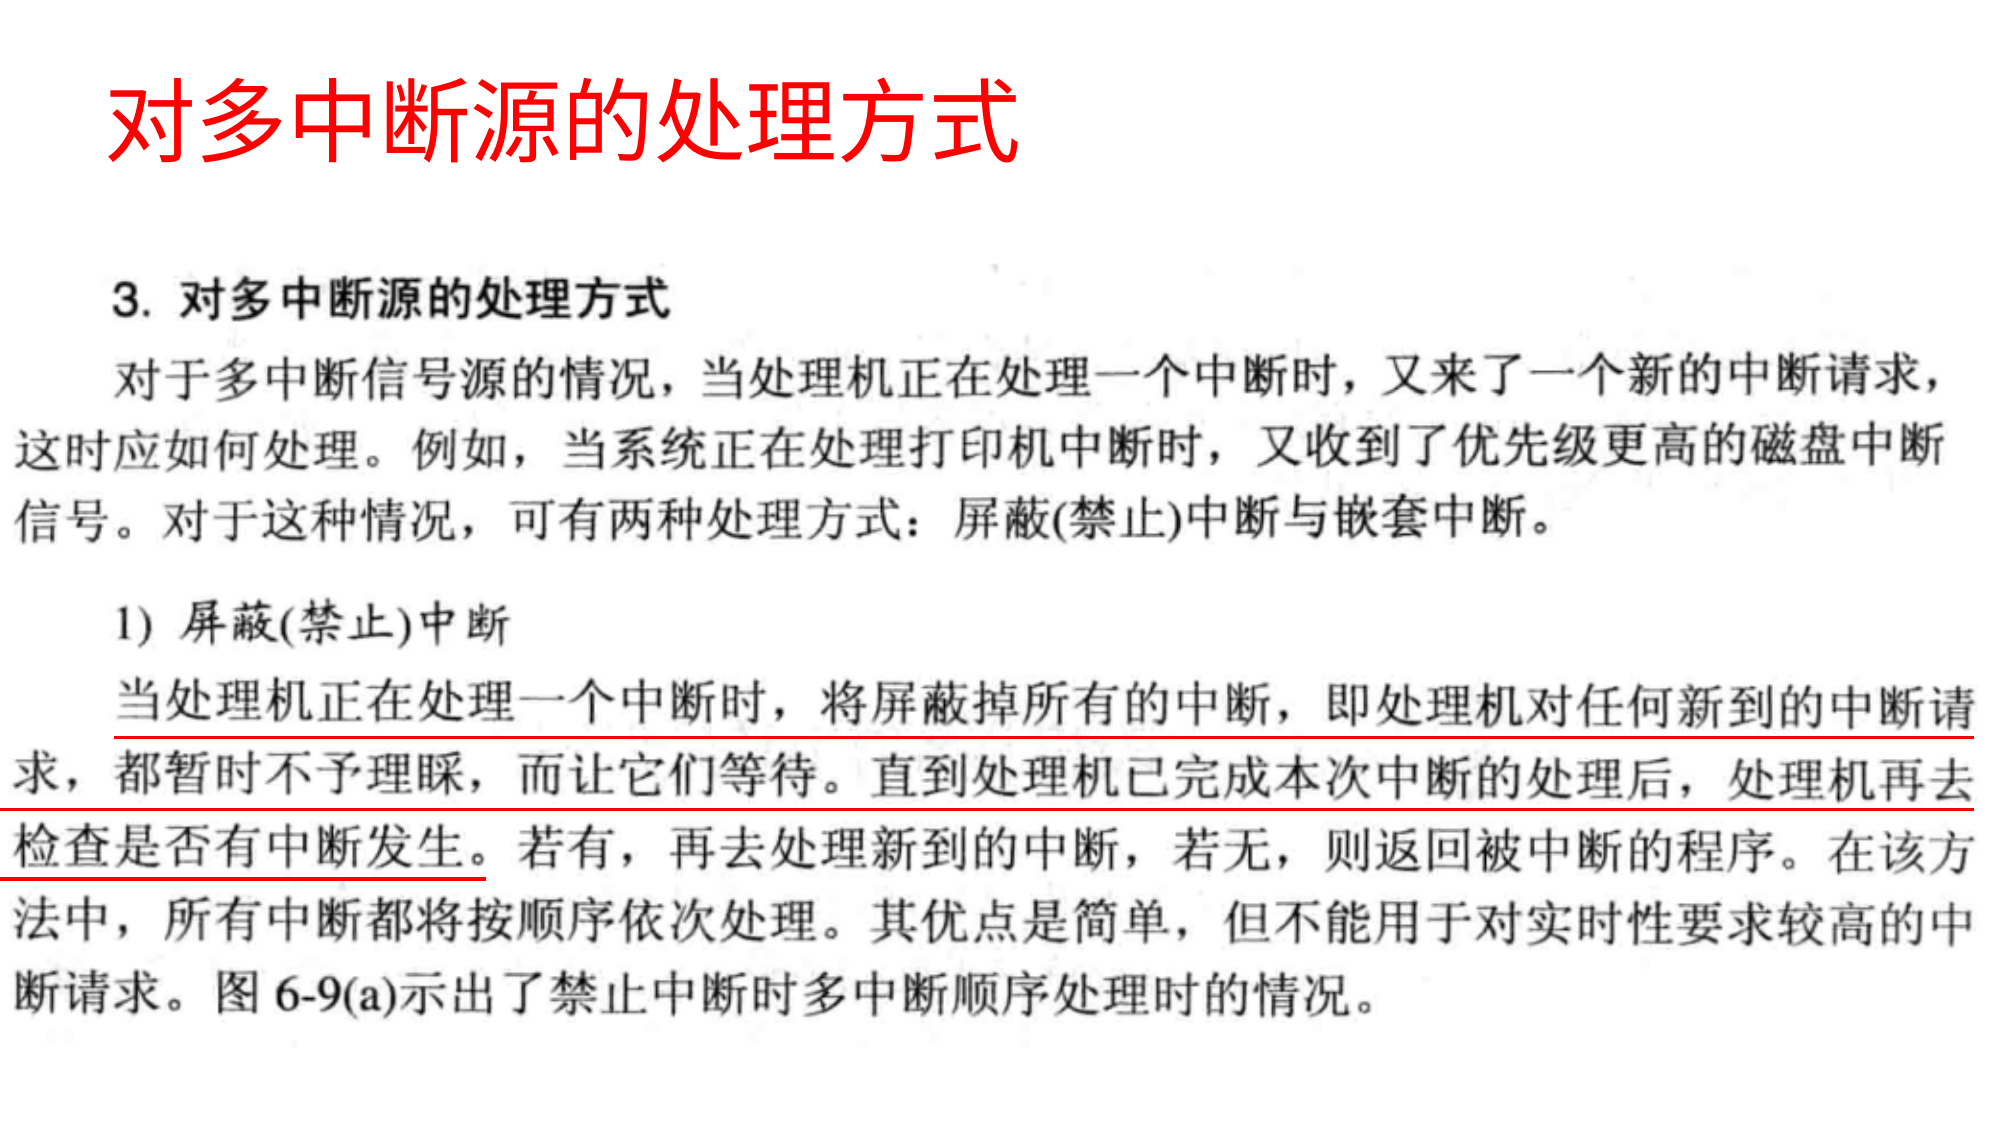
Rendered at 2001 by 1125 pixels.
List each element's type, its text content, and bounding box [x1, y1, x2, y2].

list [0, 263, 1992, 568]
picture [0, 589, 2000, 1048]
text_box 对多中断源的处理方式 [89, 56, 1037, 182]
